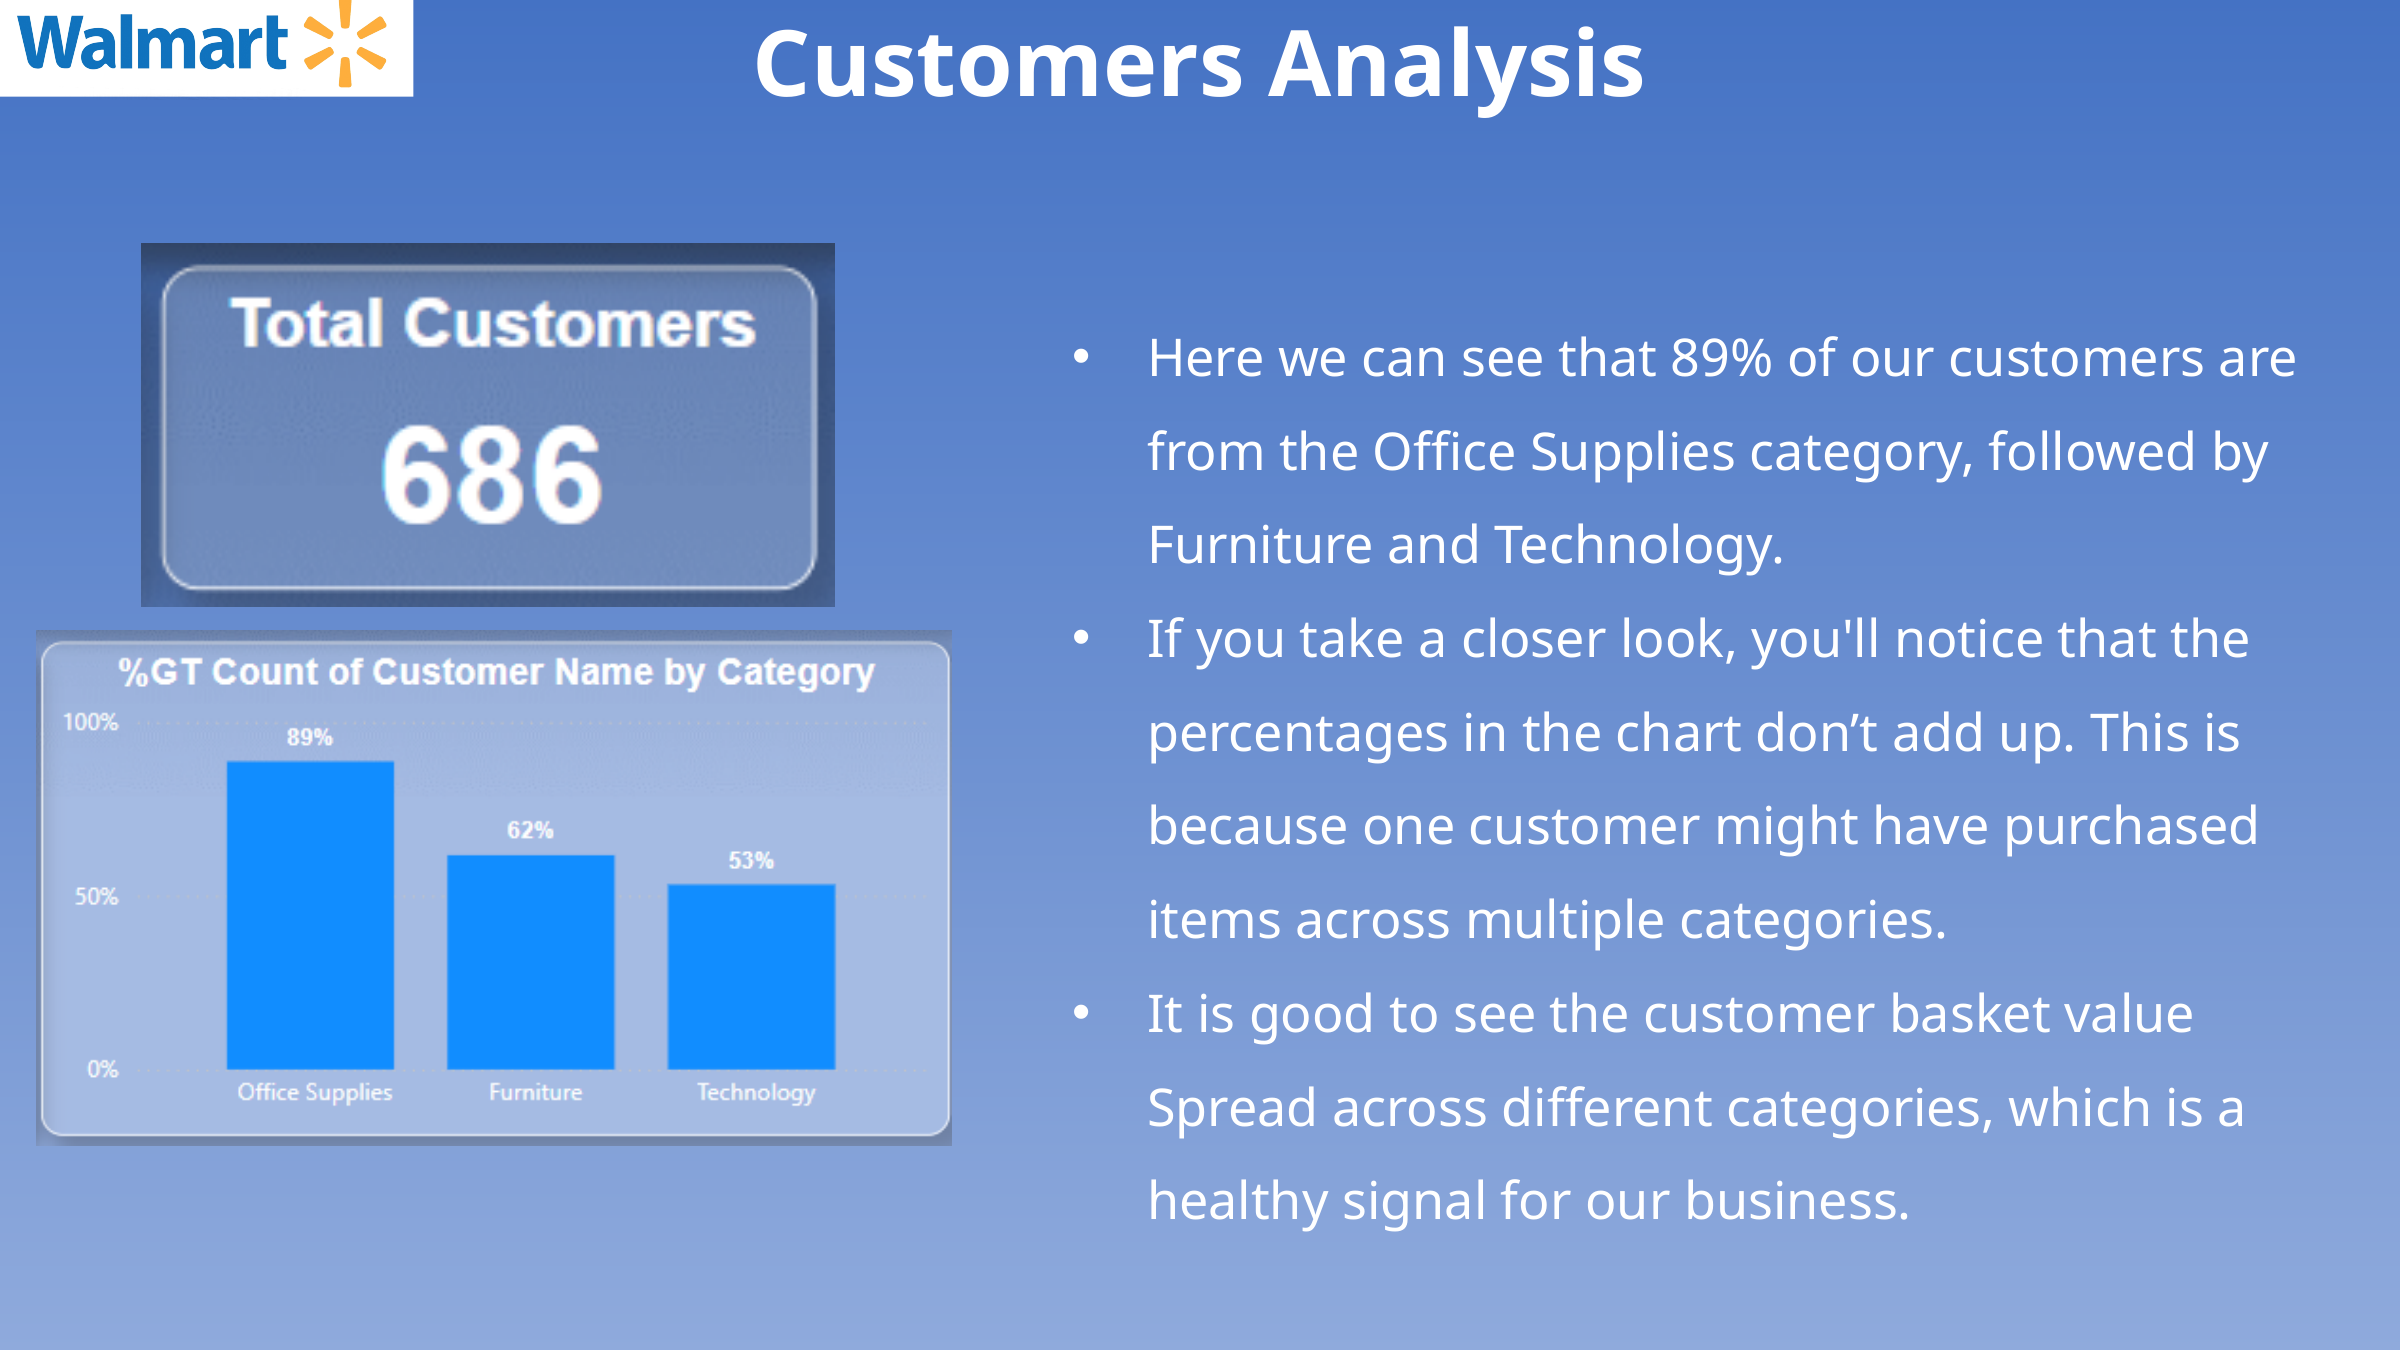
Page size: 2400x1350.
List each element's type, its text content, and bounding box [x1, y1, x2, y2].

text_box Customers Analysis [641, 0, 1759, 123]
picture [36, 630, 952, 1146]
picture [141, 243, 835, 607]
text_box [0, 0, 414, 100]
text_box Here we can see that 89% of our customers are from the Office Supplies category, followed by Furniture and Technology. If you take a closer look, you'll notice that the percentages in the chart don’t add up. This is because one customer might have purchased items across multiple categories. It is good to see the customer basket value Spread across different categories, which is a healthy signal for our business. [1057, 285, 2364, 1238]
